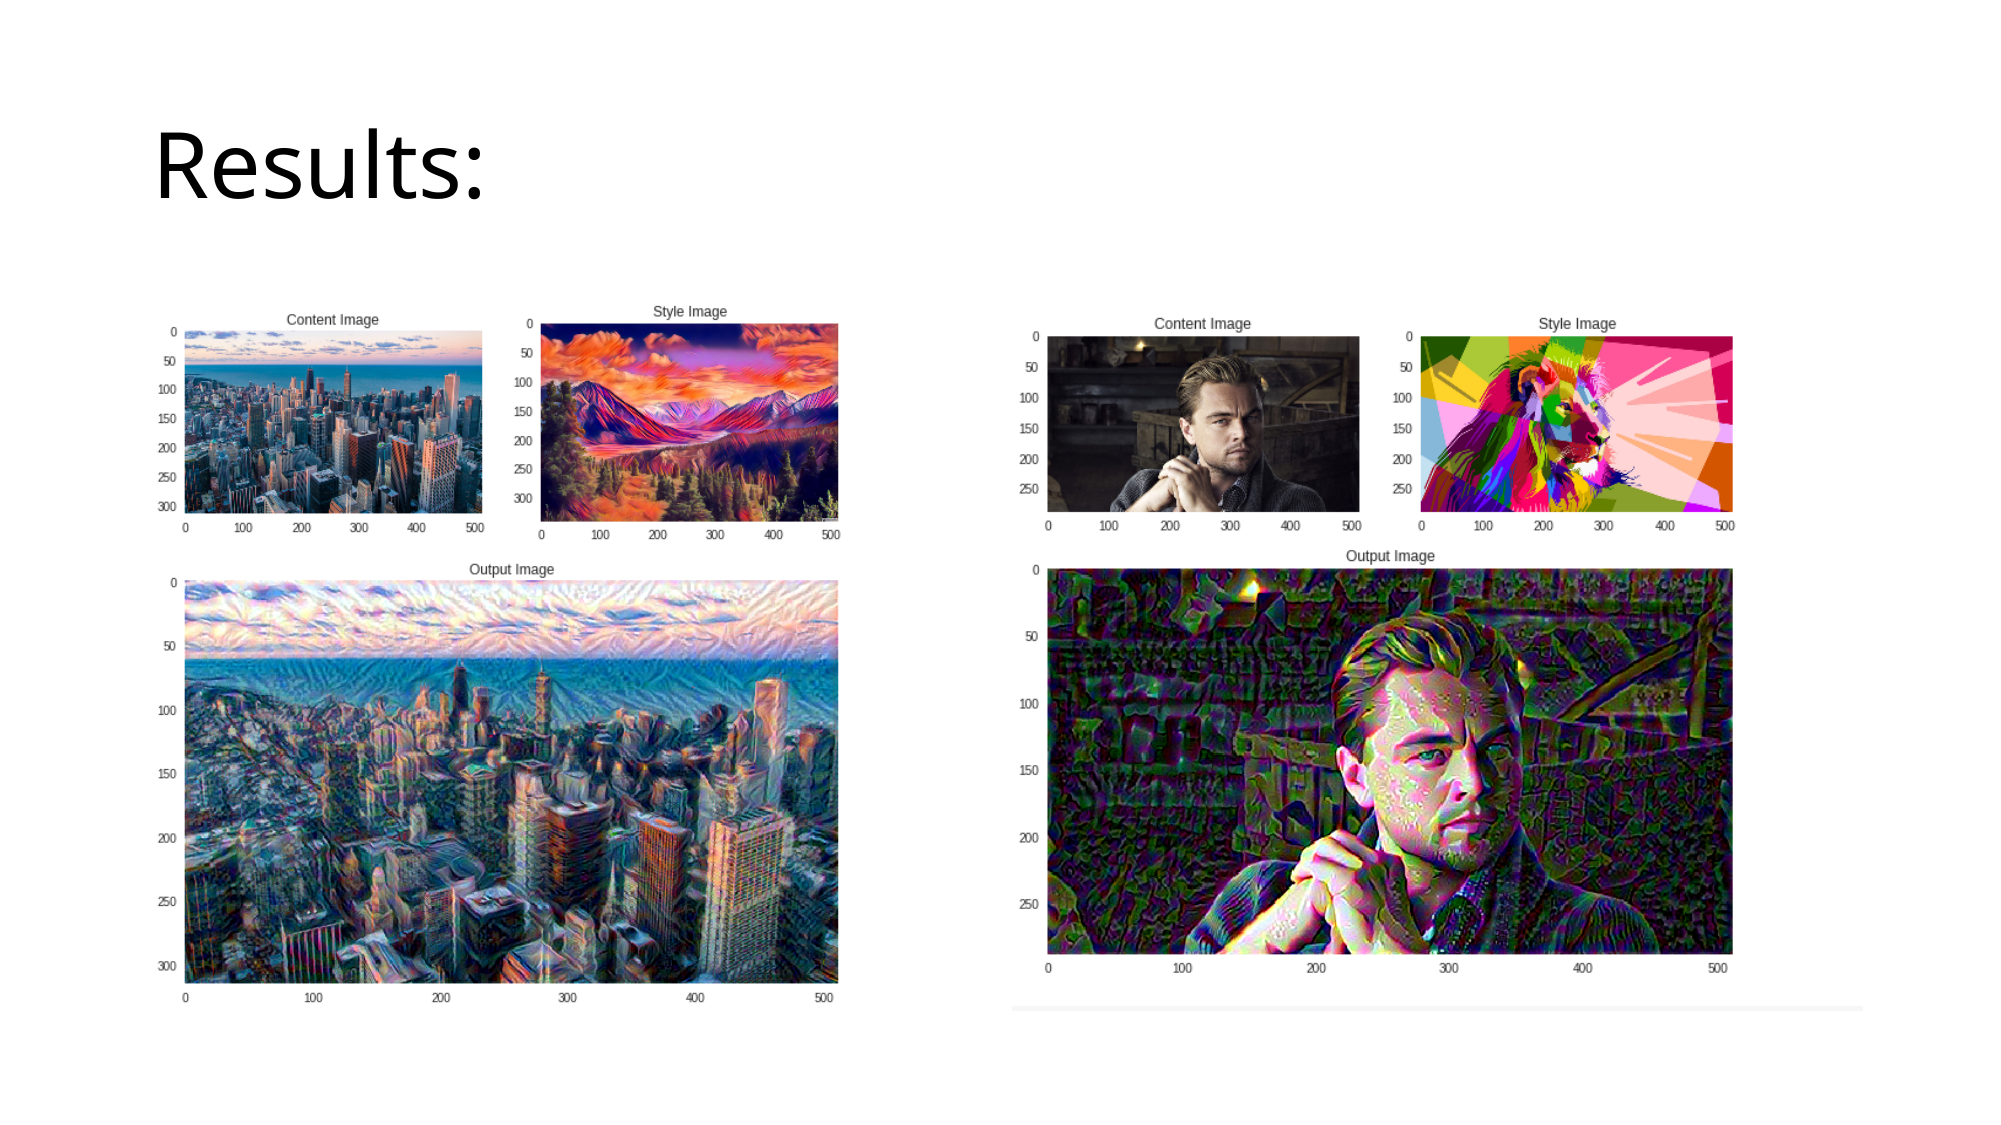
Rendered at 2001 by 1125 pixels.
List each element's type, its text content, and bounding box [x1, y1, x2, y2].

title Results: [137, 59, 1863, 278]
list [1012, 302, 1863, 1011]
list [145, 299, 980, 1014]
